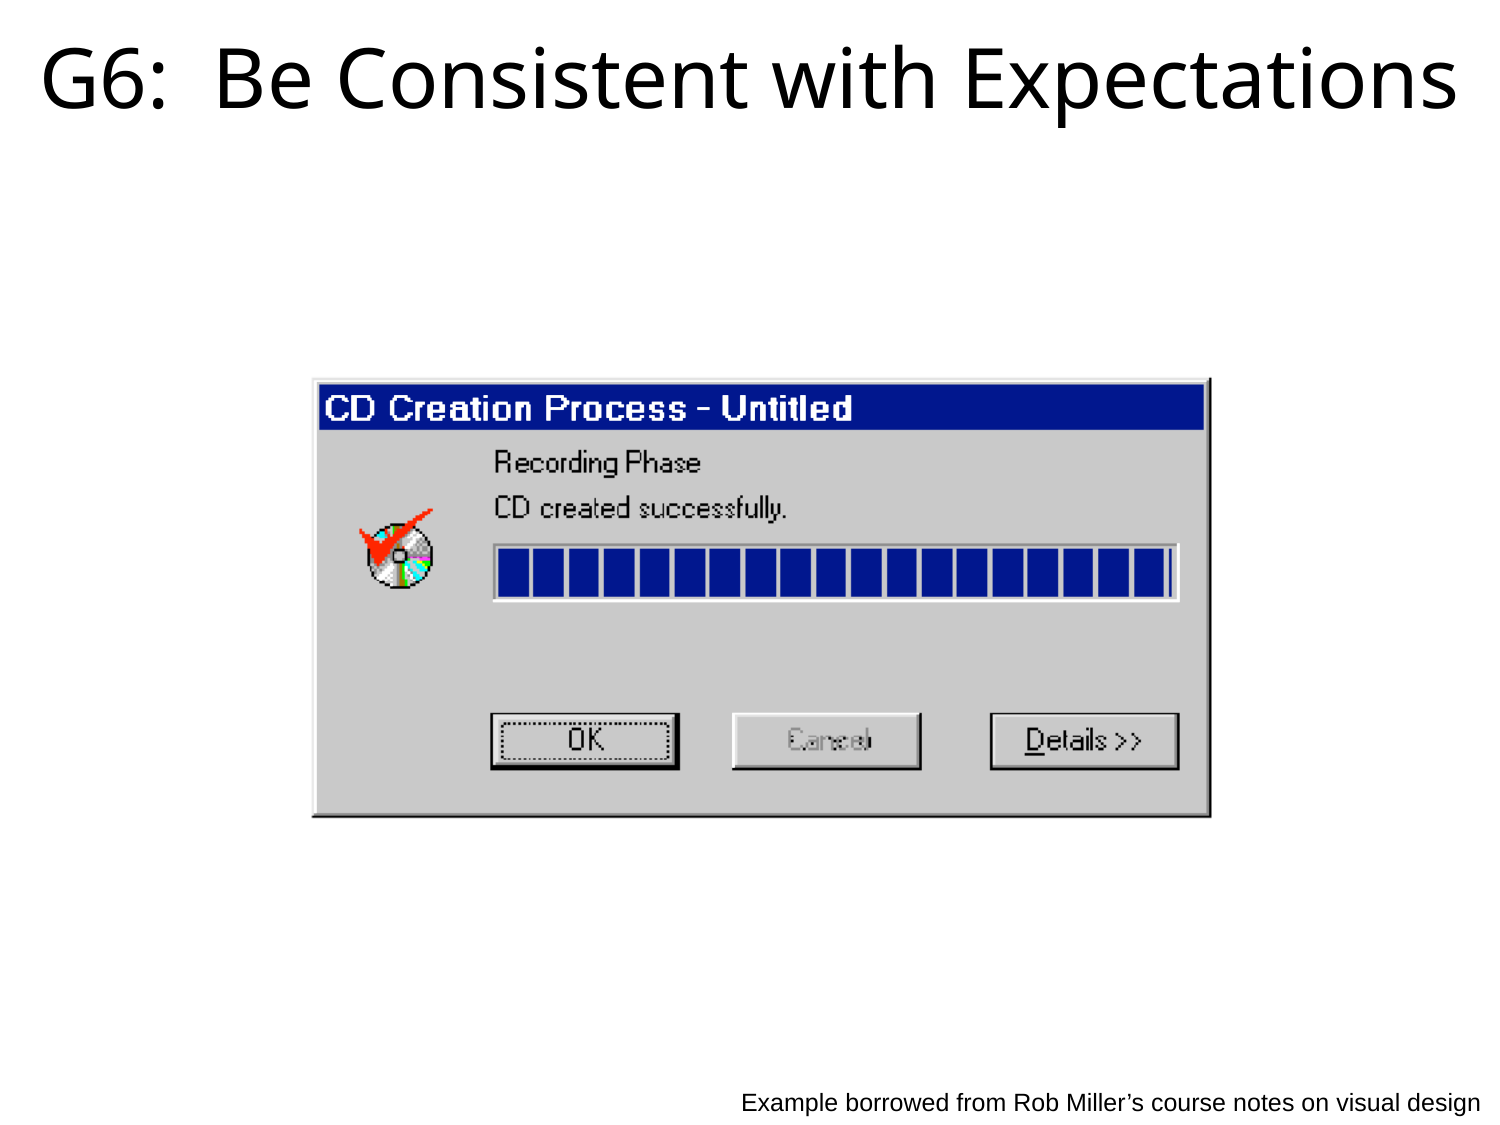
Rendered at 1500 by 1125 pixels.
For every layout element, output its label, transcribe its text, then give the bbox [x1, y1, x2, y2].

picture [274, 340, 1281, 876]
title G6: Be Consistent with Expectations [0, 0, 1500, 151]
text_box Example borrowed from Rob Miller’s course notes on visual design [726, 1079, 1498, 1125]
